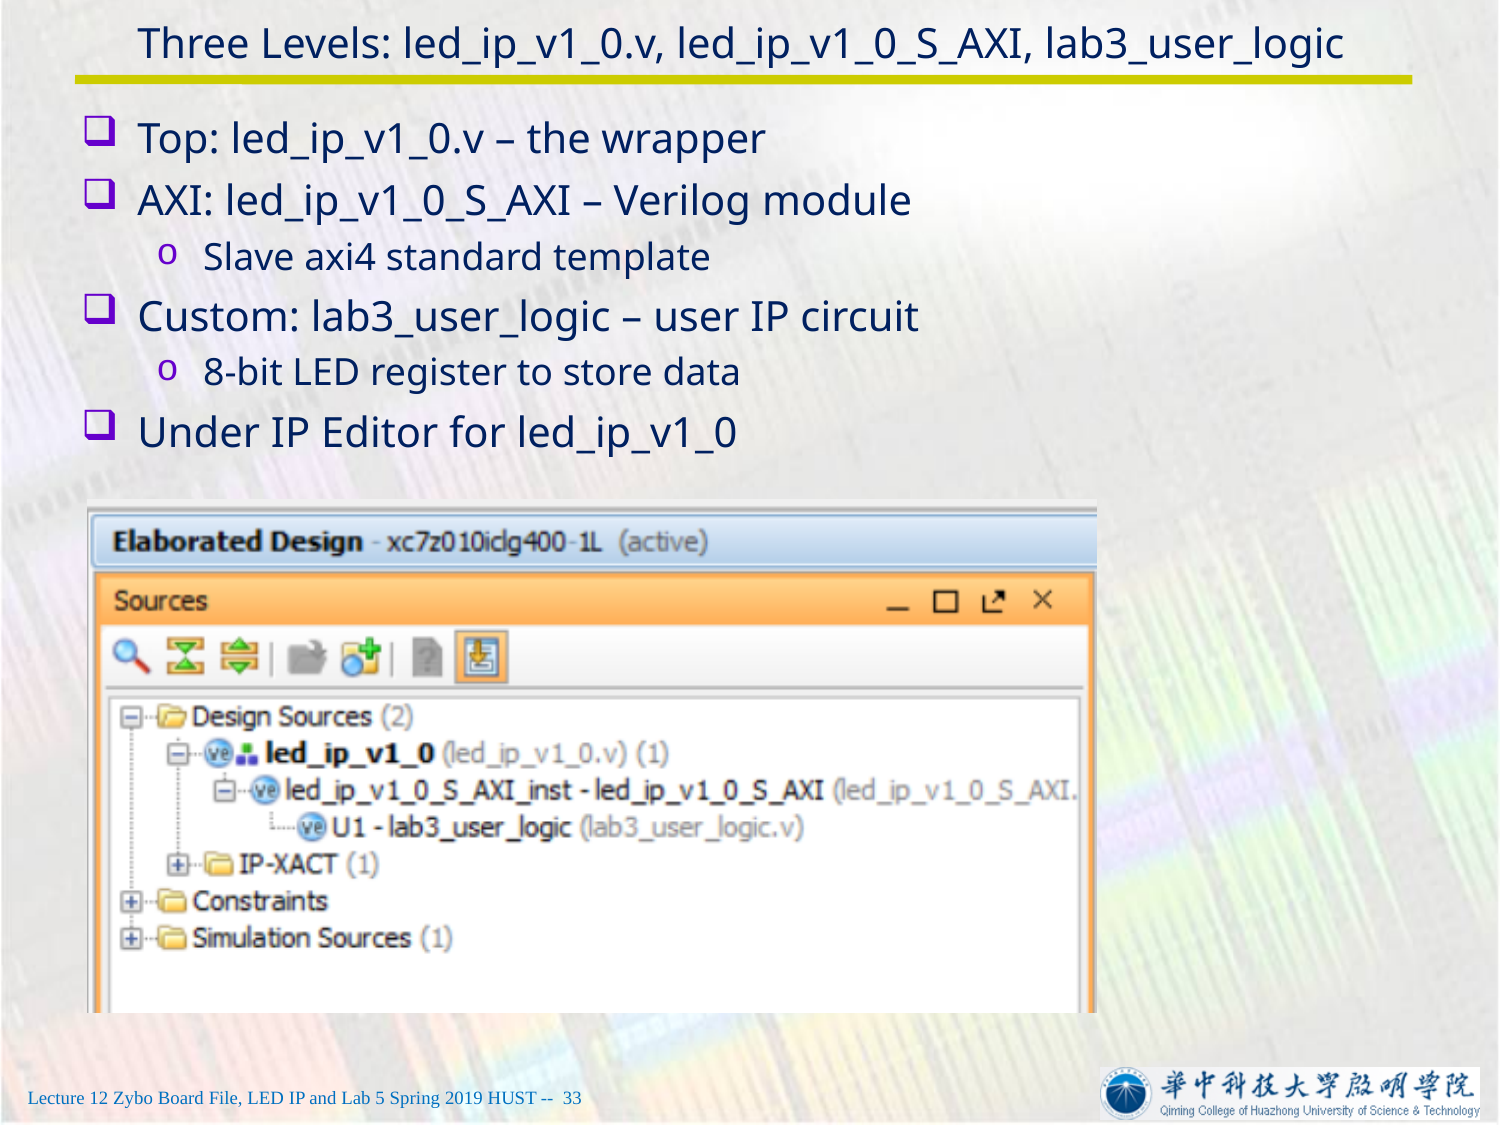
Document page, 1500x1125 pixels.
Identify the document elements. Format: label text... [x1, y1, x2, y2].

list Top: led_ip_v1_0.v – the wrapper AXI: led_ip_v1_0_S_AXI – Verilog module Slave axi4 standard template Custom: lab3_user_logic – user IP circuit 8-bit LED register to store data Under IP Editor for led_ip_v1_0 [66, 104, 1454, 1049]
title Three Levels: led_ip_v1_0.v, led_ip_v1_0_S_AXI, lab3_user_logic [28, 17, 1454, 63]
picture [0, 0, 1500, 1125]
